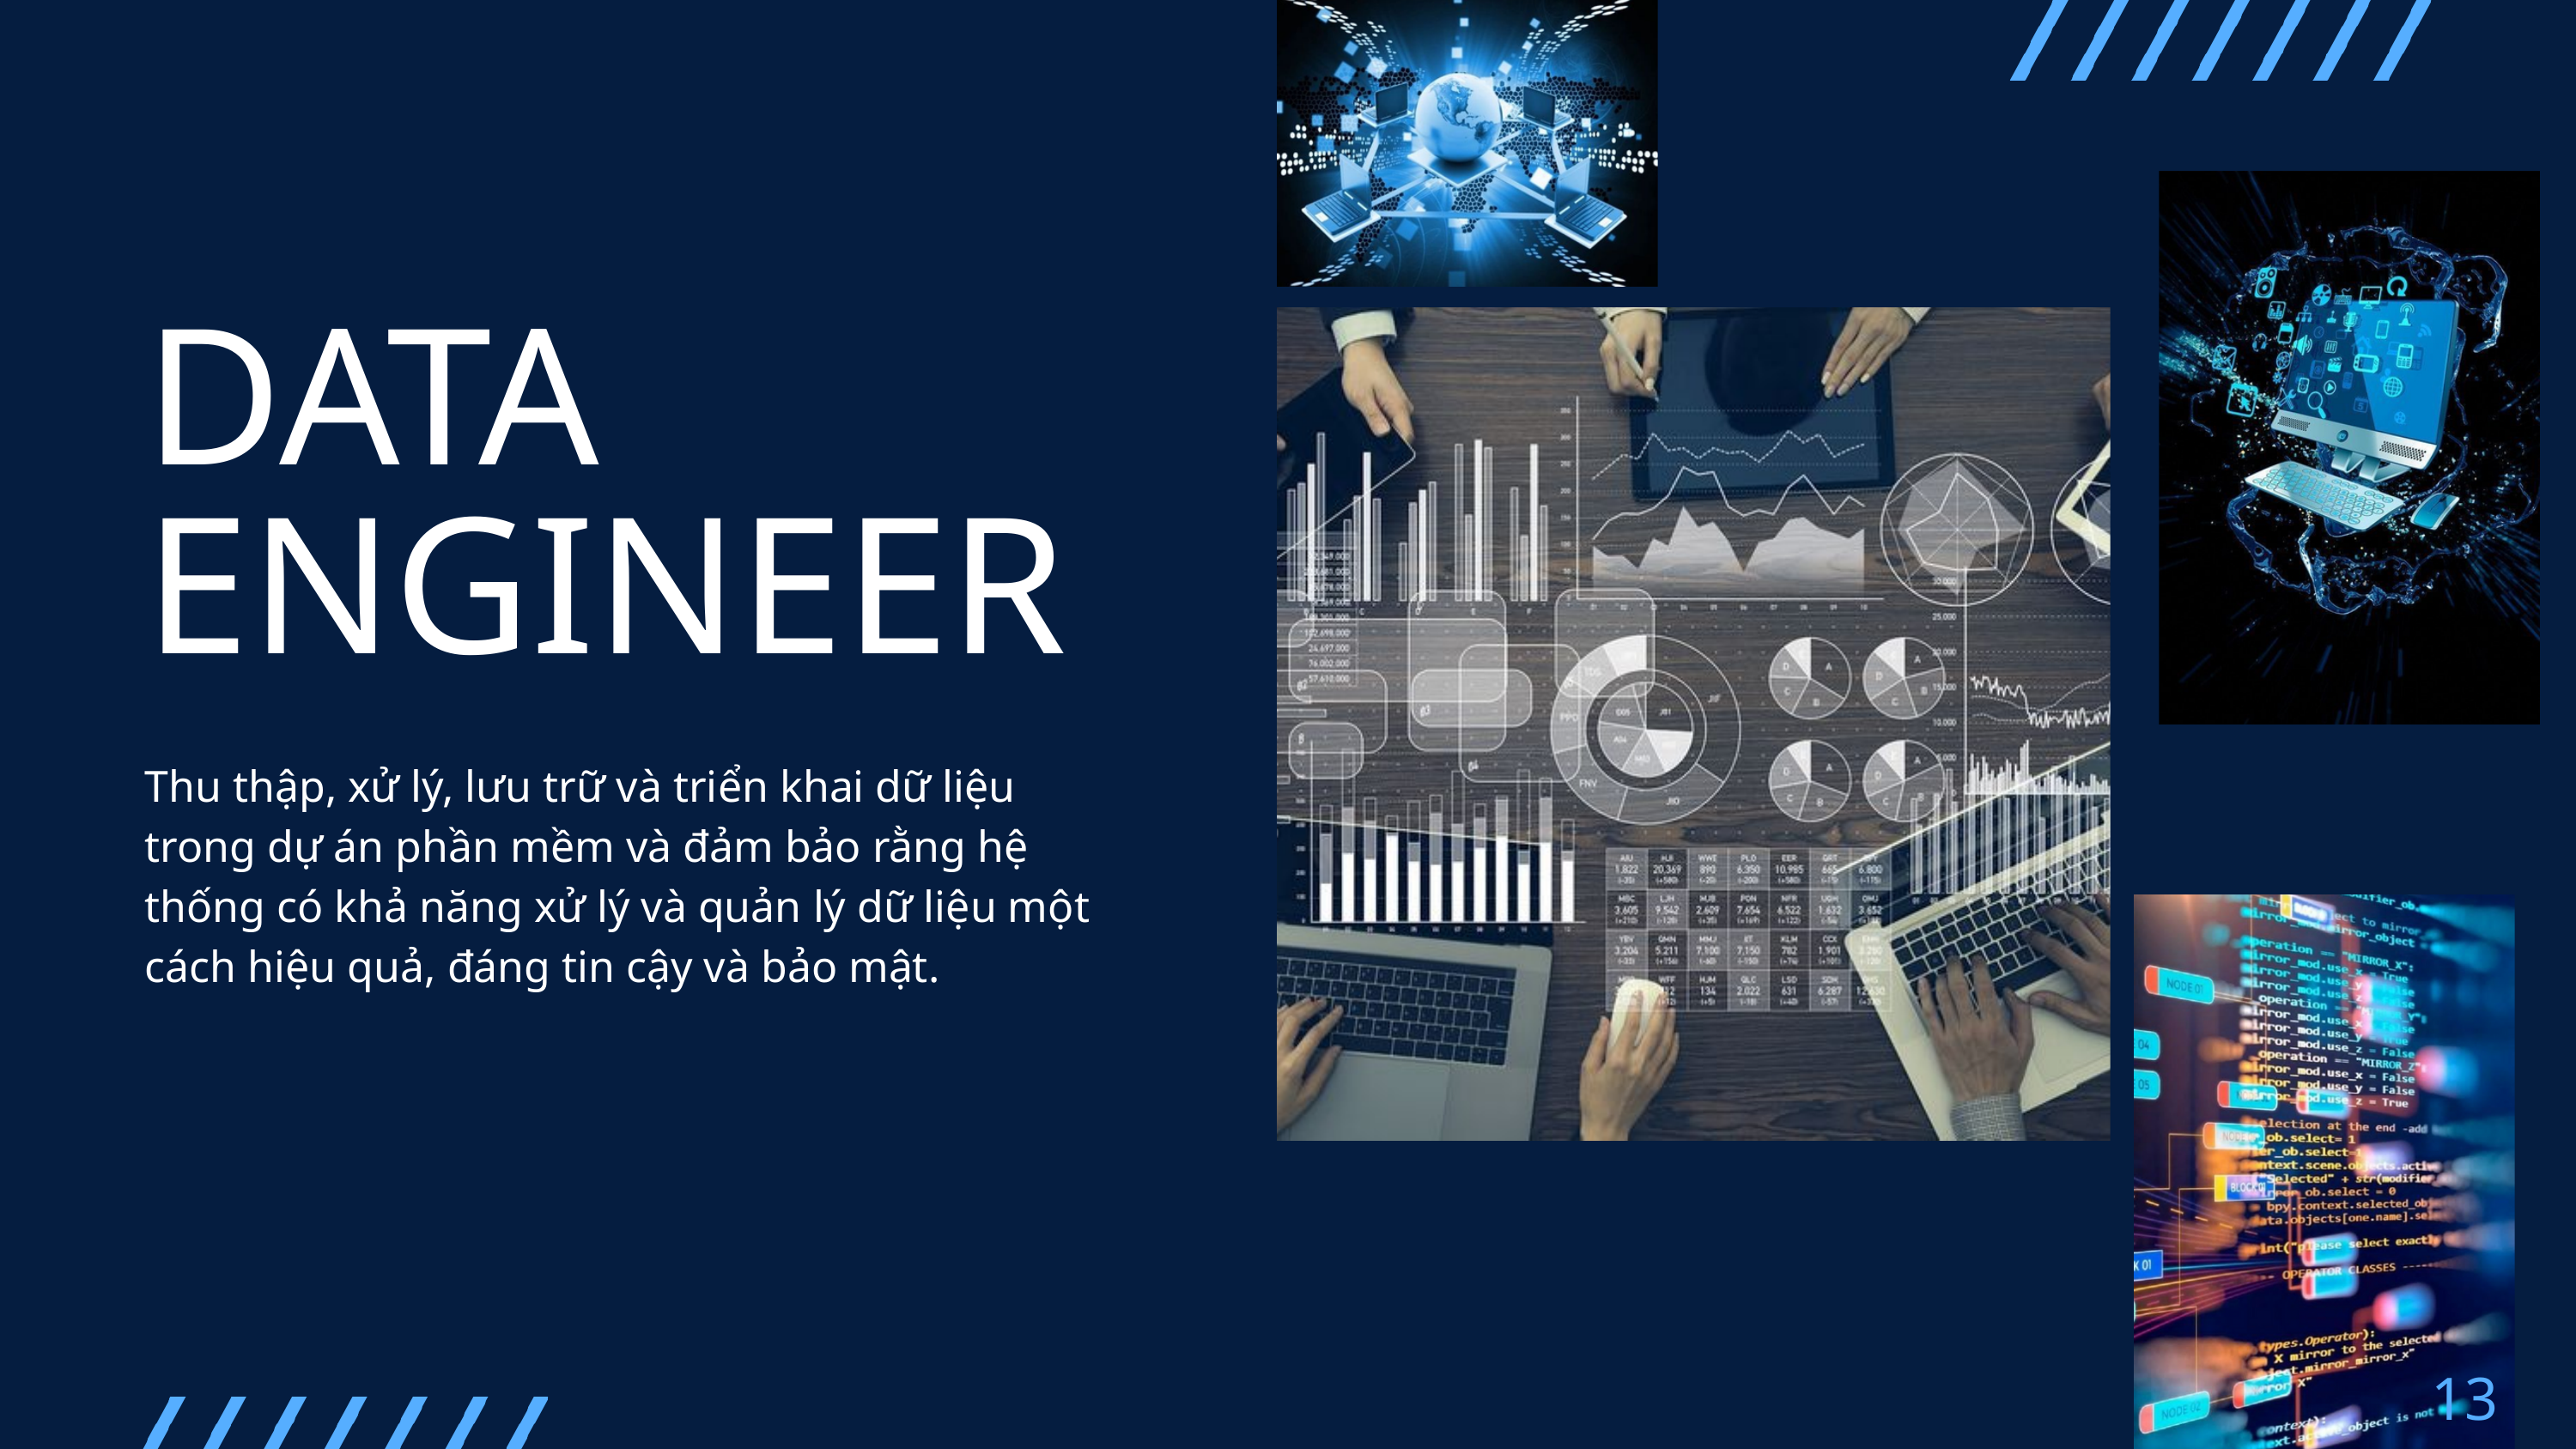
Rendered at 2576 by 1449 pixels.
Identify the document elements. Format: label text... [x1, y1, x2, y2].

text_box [2133, 894, 2515, 1449]
text_box DATA ENGINEER [144, 313, 1267, 692]
text_box [2009, 0, 2432, 81]
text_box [2159, 170, 2541, 724]
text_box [1276, 307, 2111, 1142]
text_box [1276, 0, 1658, 288]
text_box Thu thập, xử lý, lưu trữ và triển khai dữ liệu trong dự án phần mềm và đảm bảo rằng hệ thống có khả năng xử lý và quản lý dữ liệu một cách hiệu quả, đáng tin cậy và bảo mật. [144, 750, 1126, 1052]
text_box [126, 1397, 549, 1449]
